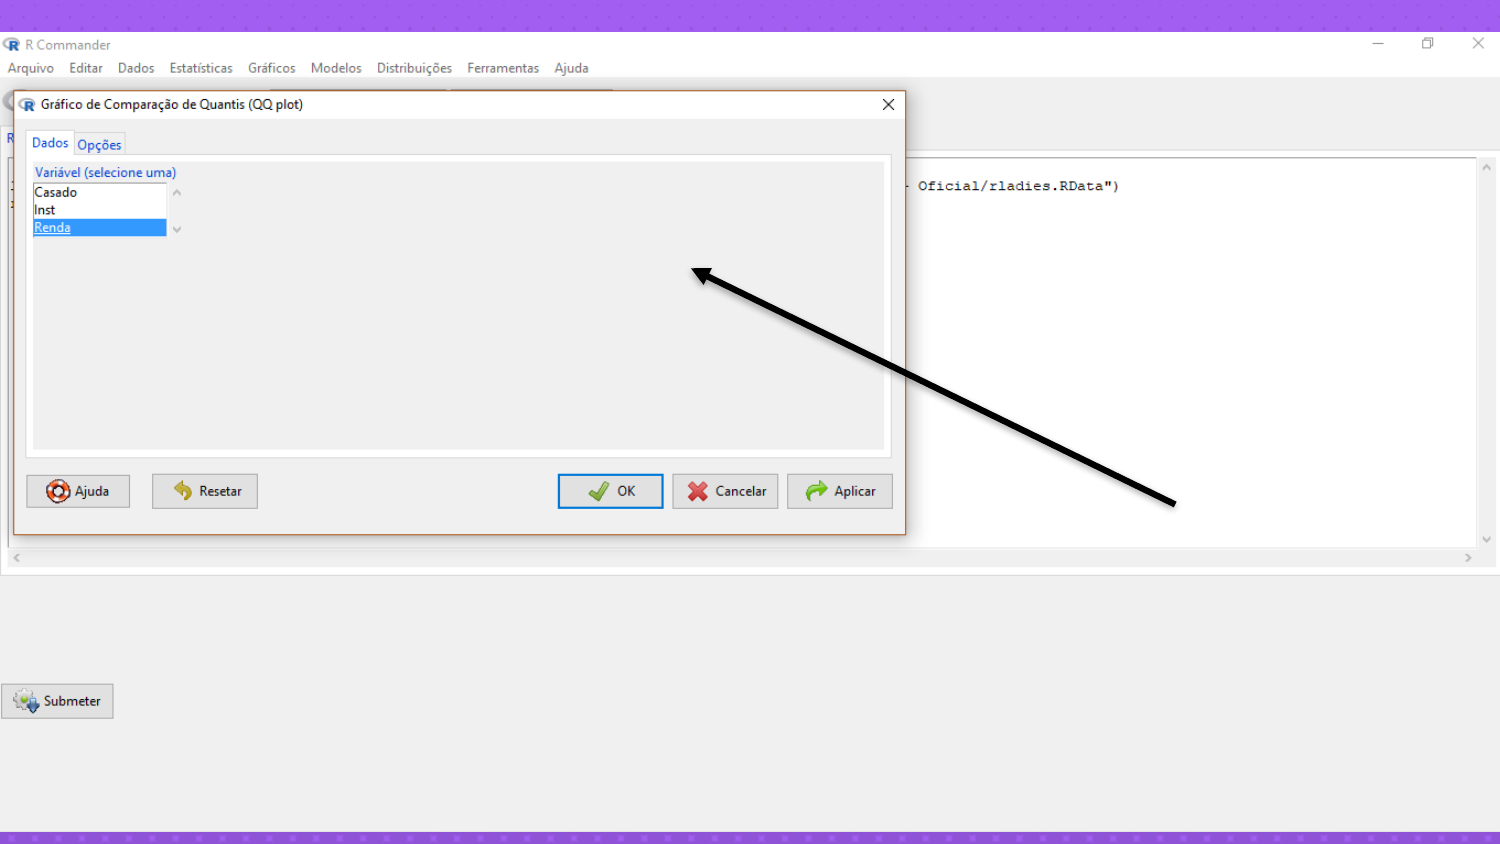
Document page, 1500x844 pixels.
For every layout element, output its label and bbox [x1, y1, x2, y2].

text_box [690, 267, 1176, 505]
picture [0, 31, 1500, 832]
